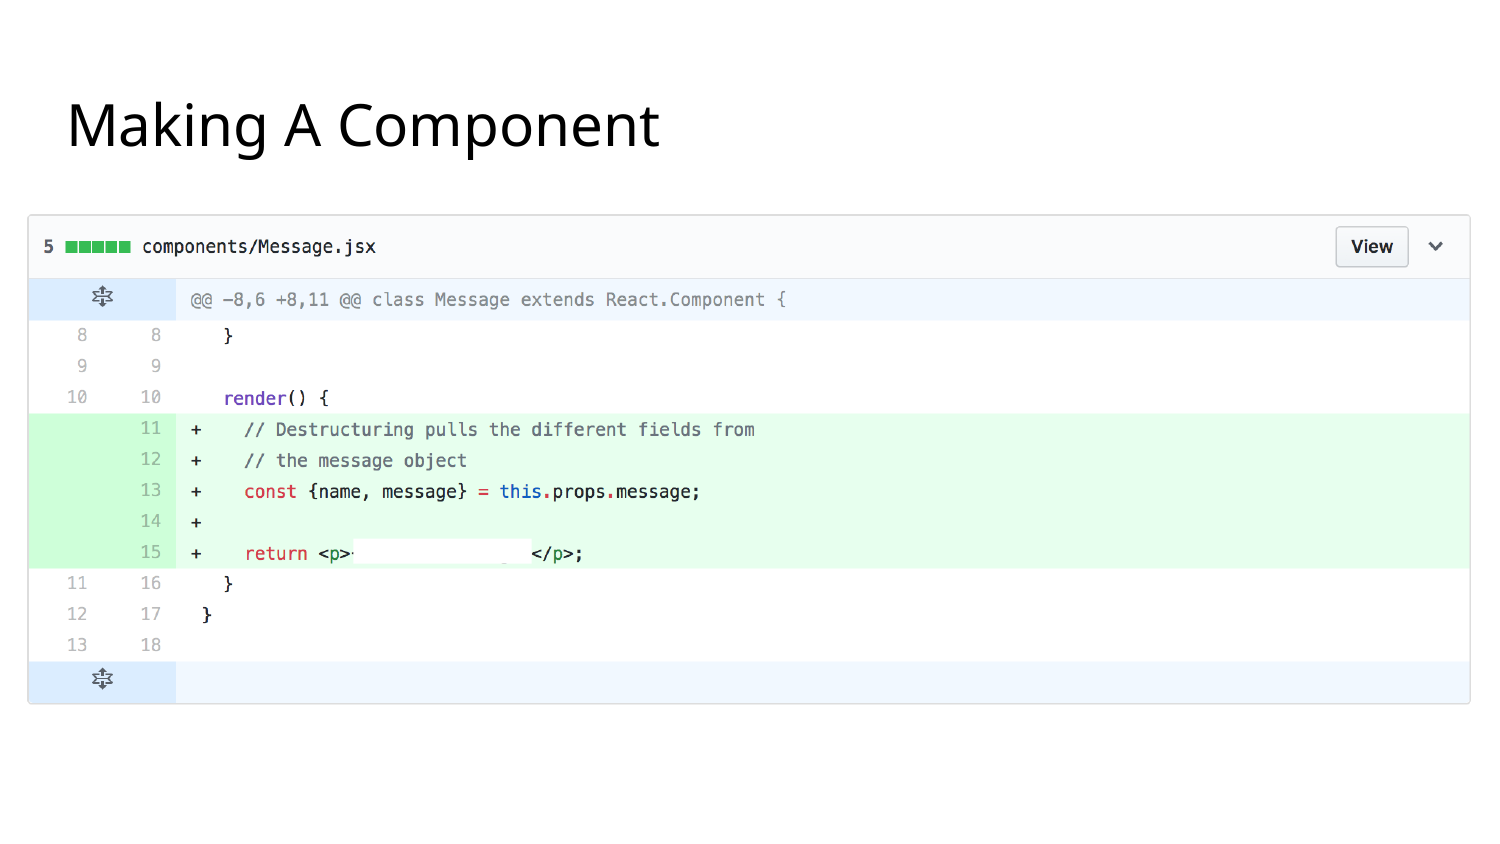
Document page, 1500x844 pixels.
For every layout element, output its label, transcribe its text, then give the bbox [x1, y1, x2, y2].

title Making A Component [51, 72, 1449, 167]
picture [24, 211, 1476, 707]
